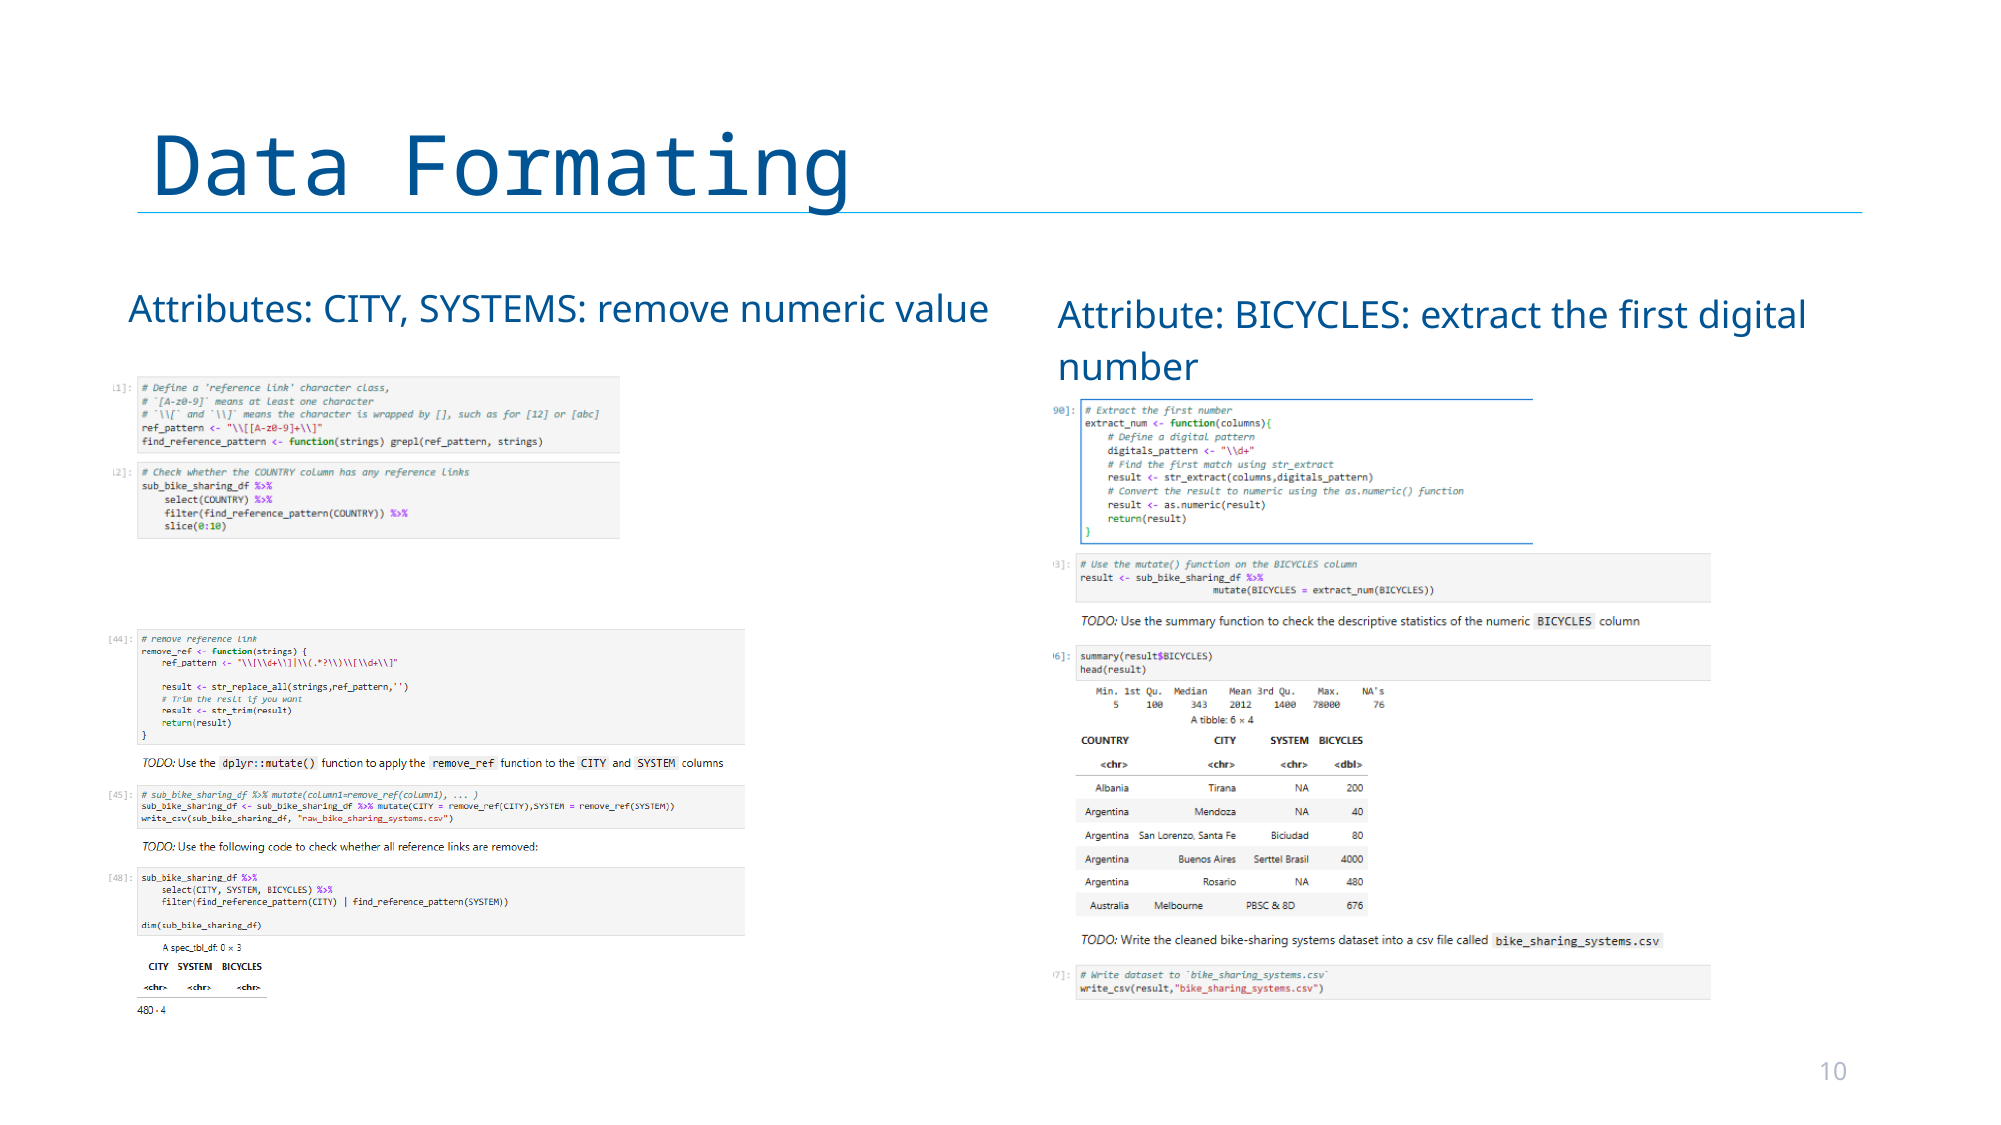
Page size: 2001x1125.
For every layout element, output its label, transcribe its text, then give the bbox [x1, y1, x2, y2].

picture [1053, 383, 1711, 1005]
picture [87, 621, 745, 1019]
picture [113, 369, 620, 542]
slide_number 10 [1412, 1042, 1863, 1103]
title Data Formating [137, 59, 1863, 277]
text_box Attributes: CITY, SYSTEMS: remove numeric value [113, 277, 1114, 337]
text_box Attribute: BICYCLES: extract the first digital number [1042, 277, 1901, 396]
